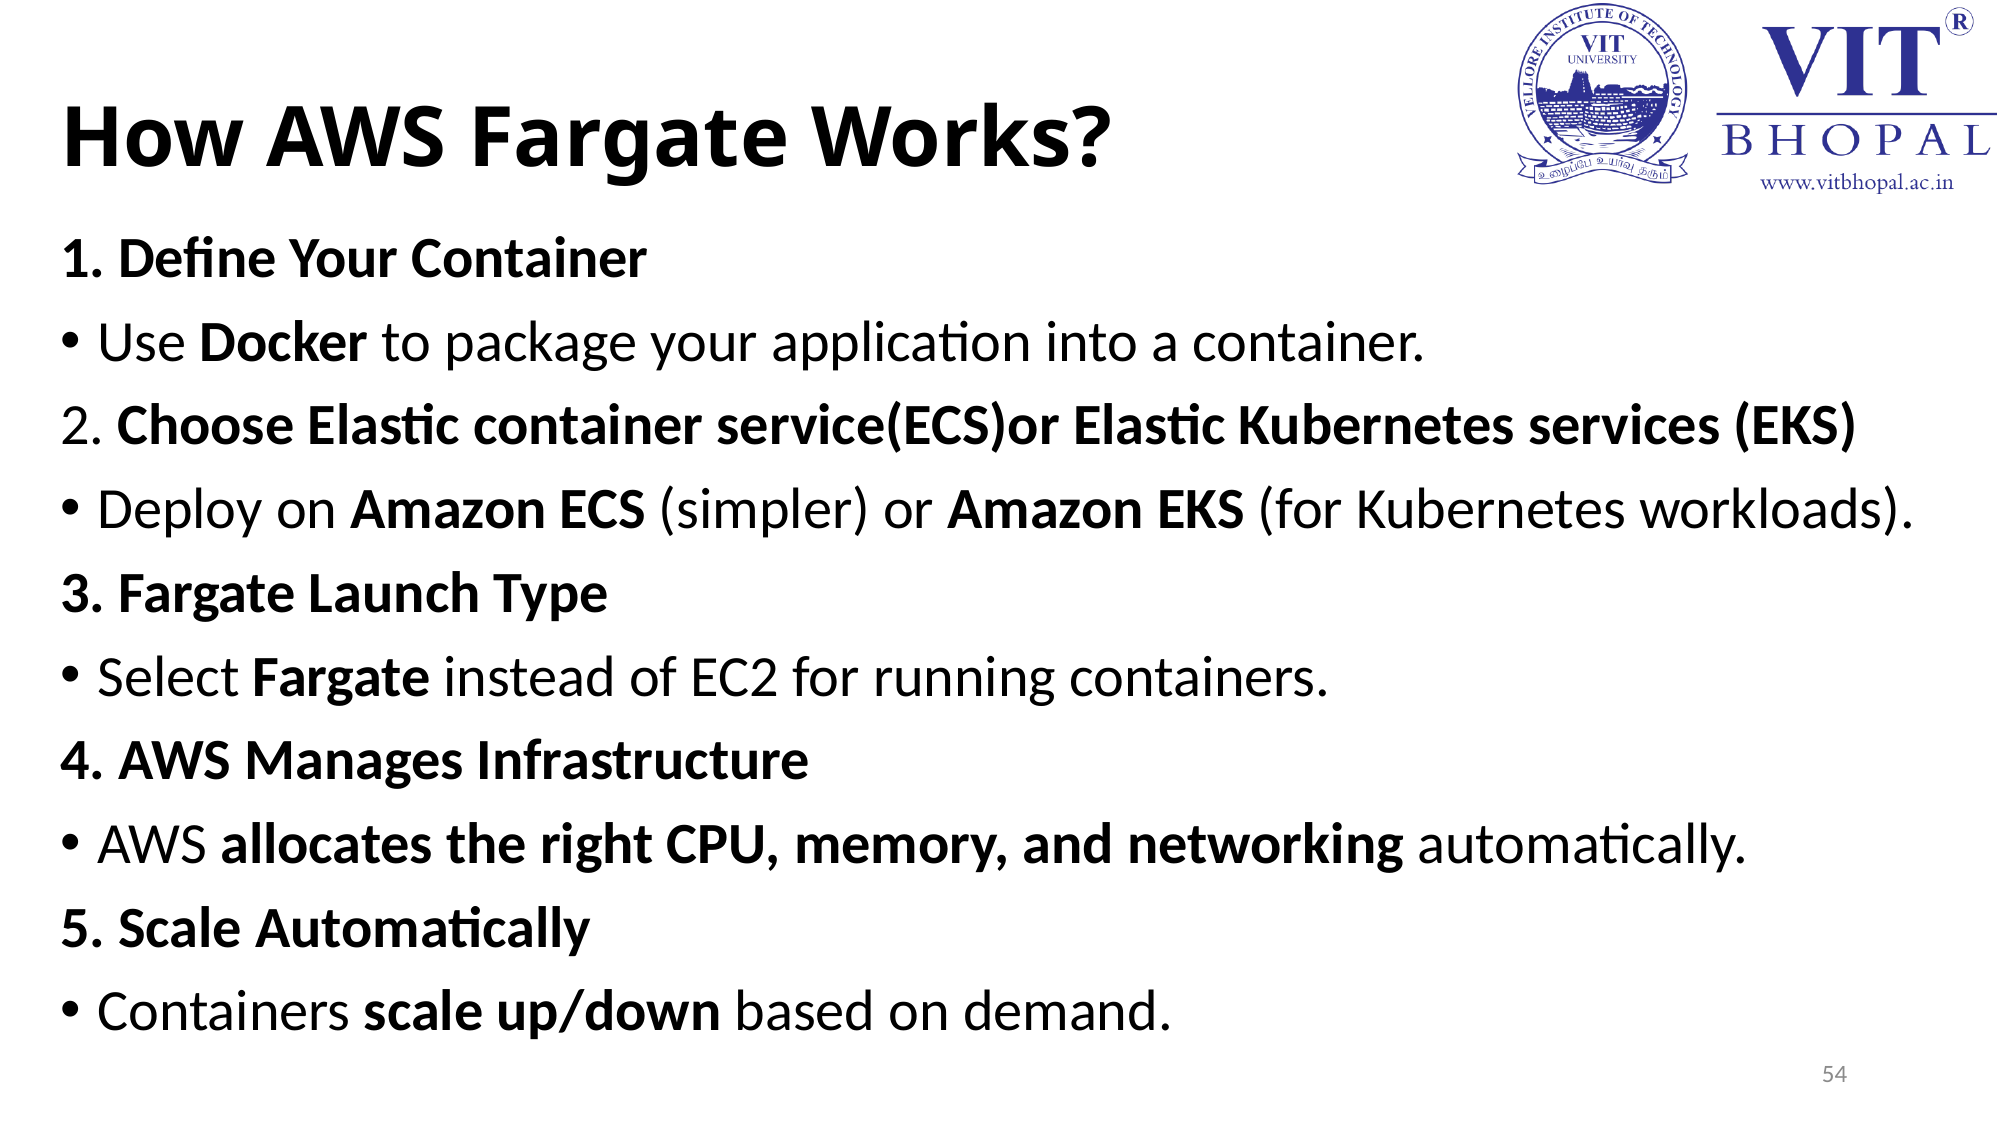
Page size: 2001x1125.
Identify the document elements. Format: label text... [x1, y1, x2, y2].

picture [1517, 3, 1997, 194]
slide_number 54 [1412, 1042, 1863, 1103]
list 1. Define Your Container Use Docker to package your application into a container. 2. Choose Elastic container service(ECS)or Elastic Kubernetes services (EKS) Deploy on Amazon ECS (simpler) or Amazon EKS (for Kubernetes workloads). 3. Fargate Launch Type Select Fargate instead of EC2 for running containers. 4. AWS Manages Infrastructure AWS allocates the right CPU, memory, and networking automatically. 5. Scale Automatically Containers scale up/down based on demand. [45, 219, 1975, 1066]
title How AWS Fargate Works? [45, 59, 1863, 219]
